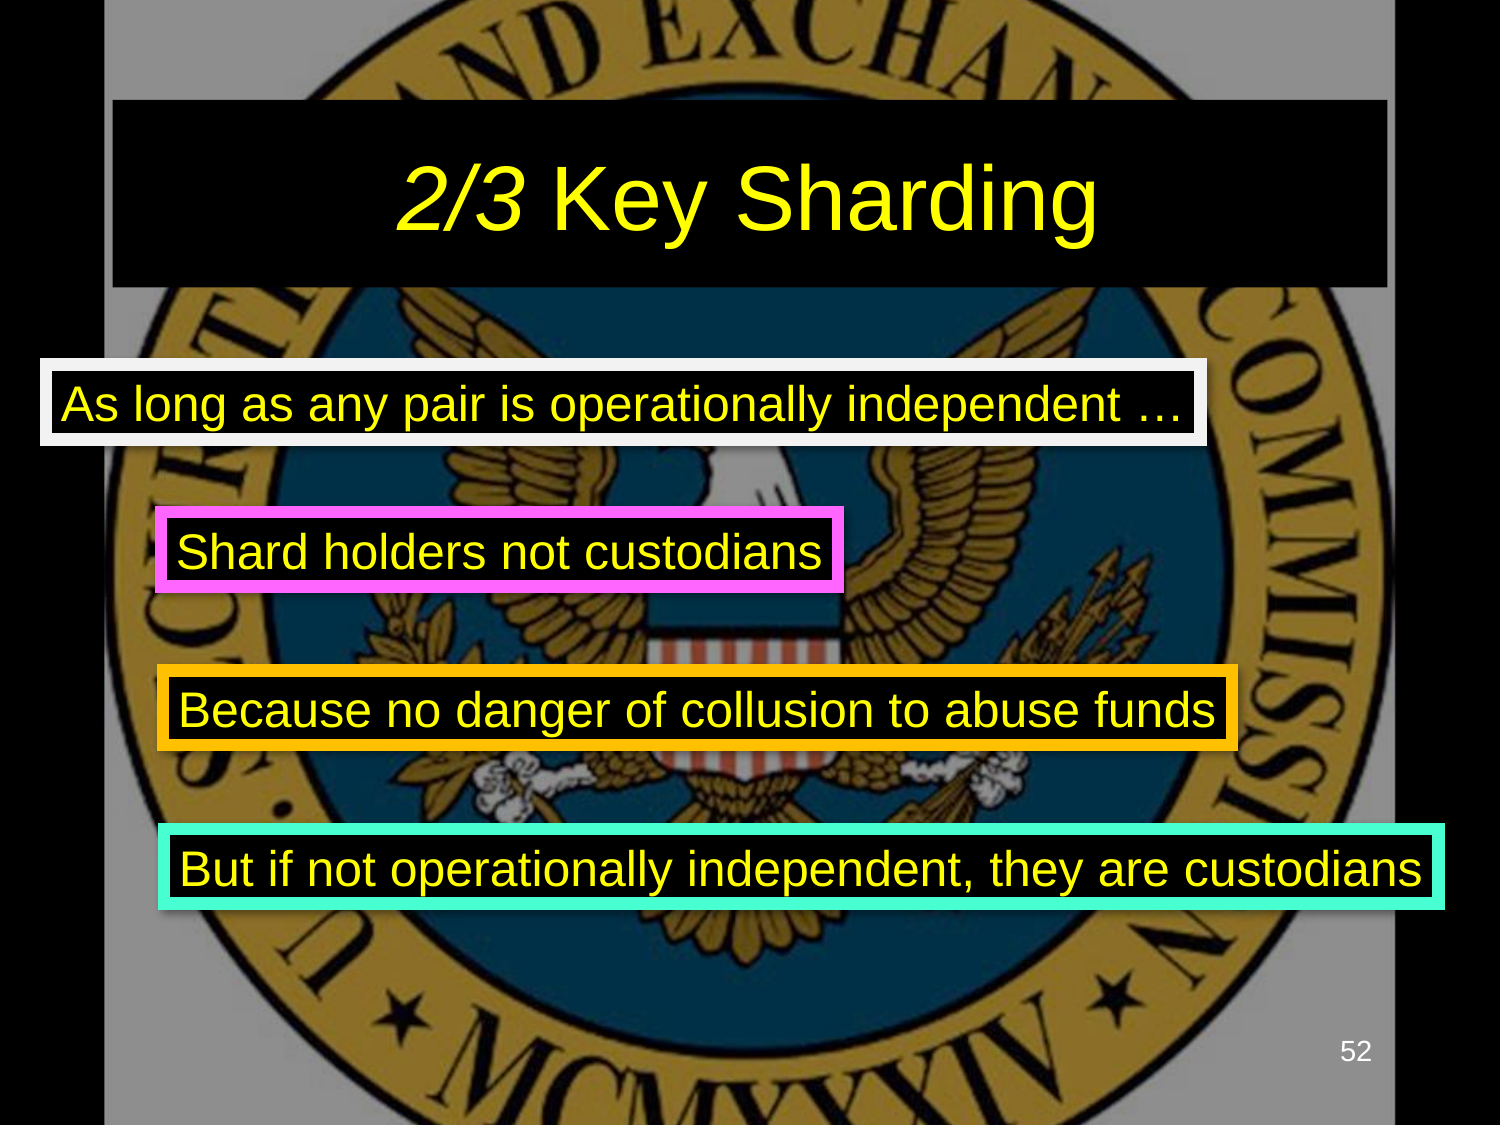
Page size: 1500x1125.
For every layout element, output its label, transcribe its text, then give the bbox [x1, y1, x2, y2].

text_box As long as any pair is operationally independent … [46, 364, 97, 440]
picture [102, 0, 1397, 1125]
text_box But if not operationally independent, they are custodians [1400, 828, 1439, 904]
